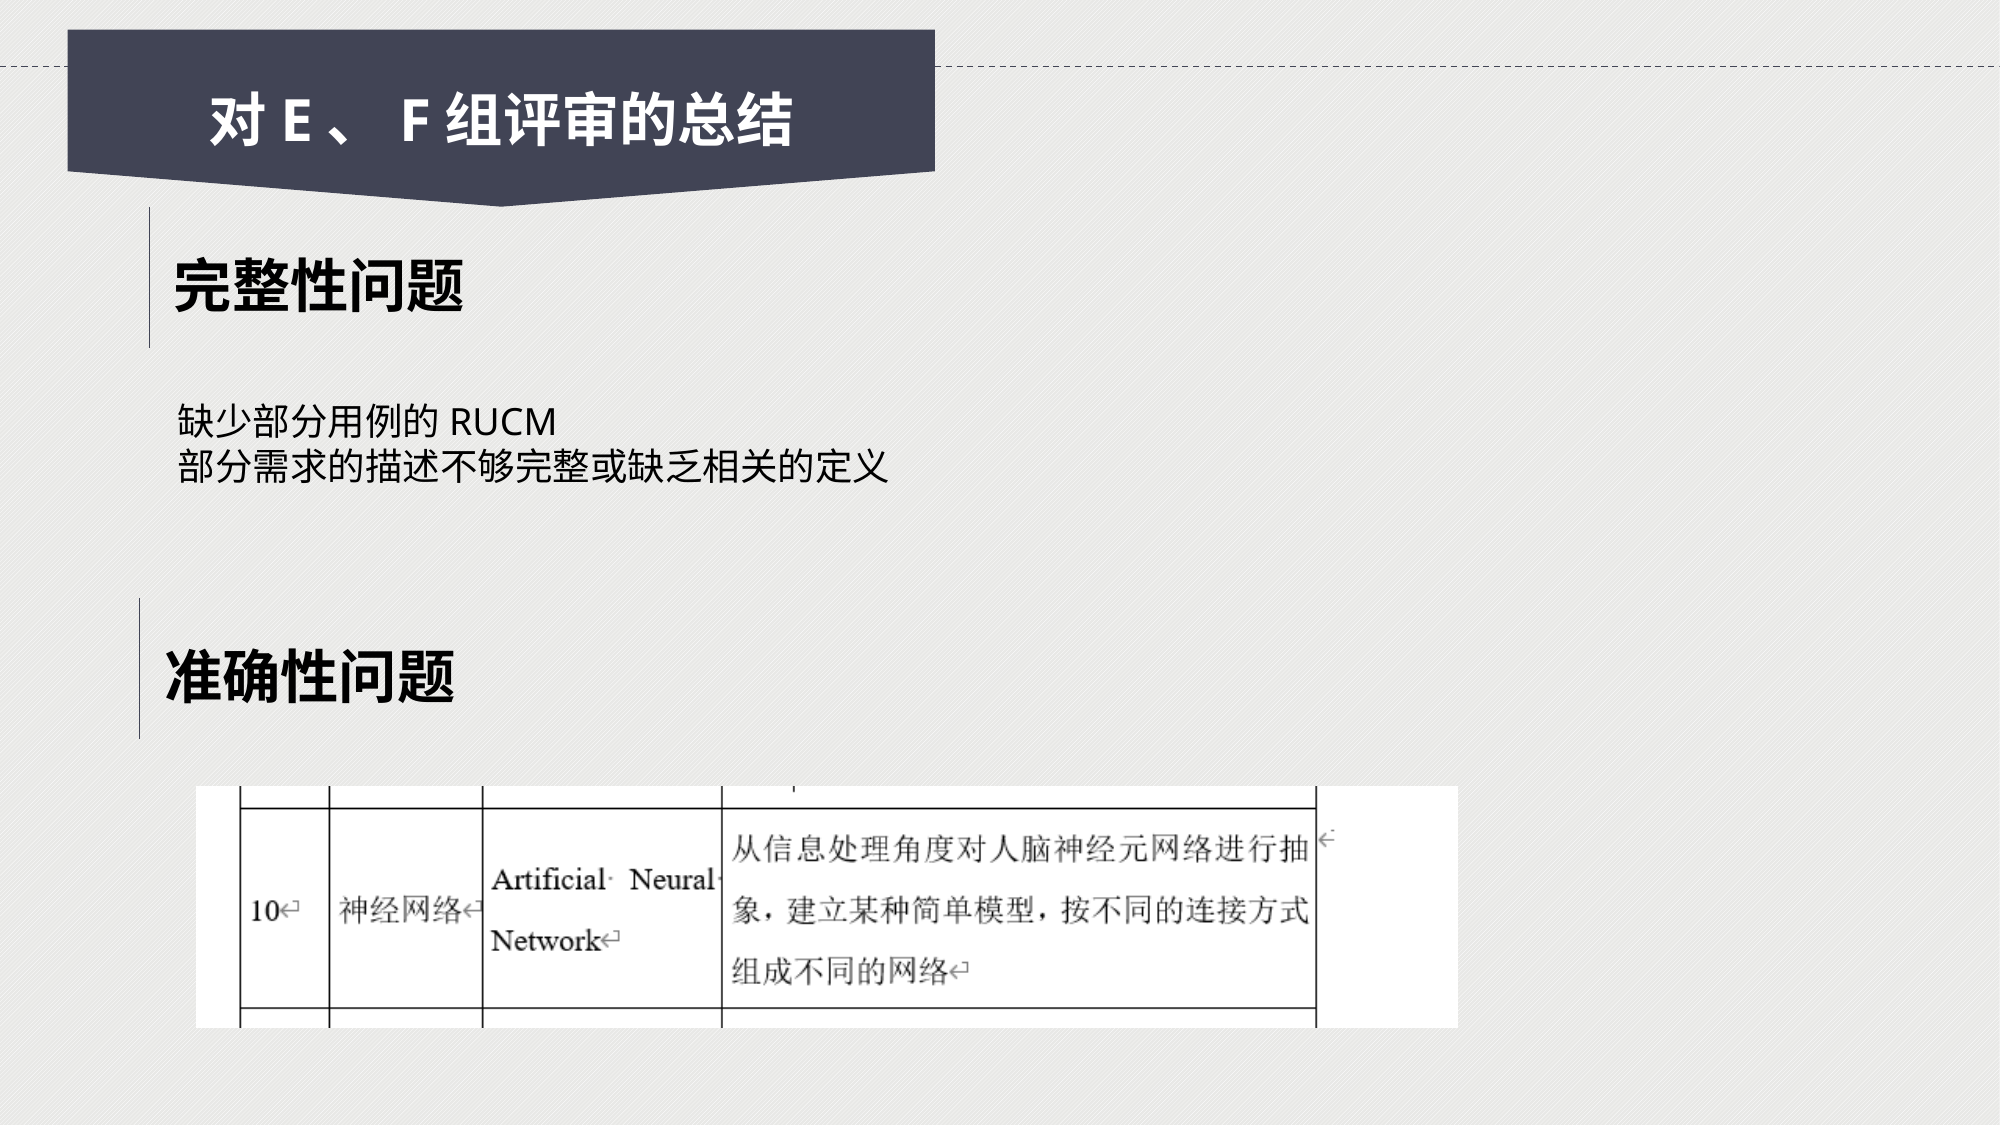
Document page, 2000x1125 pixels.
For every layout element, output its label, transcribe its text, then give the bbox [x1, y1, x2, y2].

text_box 对E、F组评审的总结 [193, 78, 810, 161]
text_box 完整性问题 [159, 206, 1317, 327]
text_box [155, 348, 1950, 544]
text_box 缺少部分用例的RUCM 部分需求的描述不够完整或缺乏相关的定义 [162, 390, 906, 496]
text_box [65, 27, 937, 65]
text_box [65, 78, 937, 206]
picture [196, 786, 1458, 1028]
text_box 准确性问题 [149, 597, 1308, 718]
